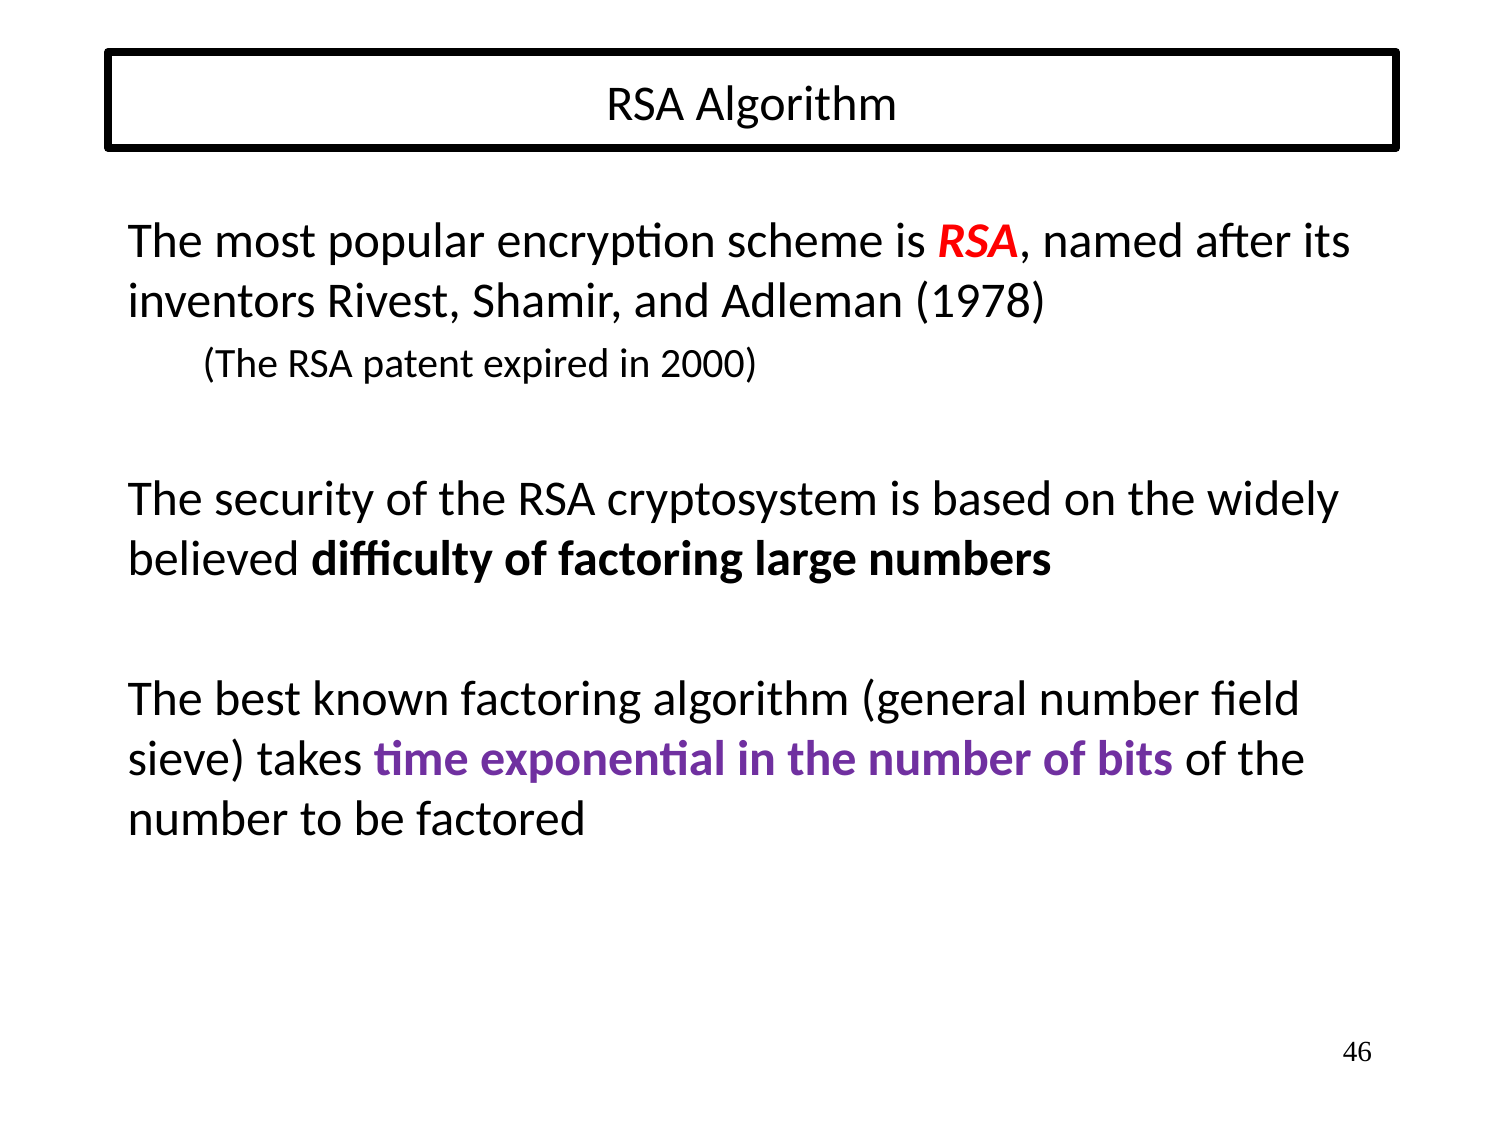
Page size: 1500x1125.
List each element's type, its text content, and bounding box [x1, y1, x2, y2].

list The most popular encryption scheme is RSA, named after its inventors Rivest, Shamir, and Adleman (1978) (The RSA patent expired in 2000) The security of the RSA cryptosystem is based on the widely believed difficulty of factoring large numbers The best known factoring algorithm (general number field sieve) takes time exponential in the number of bits of the number to be factored [112, 200, 1388, 875]
title RSA Algorithm [104, 48, 1400, 152]
slide_number 46 [1074, 1025, 1388, 1100]
